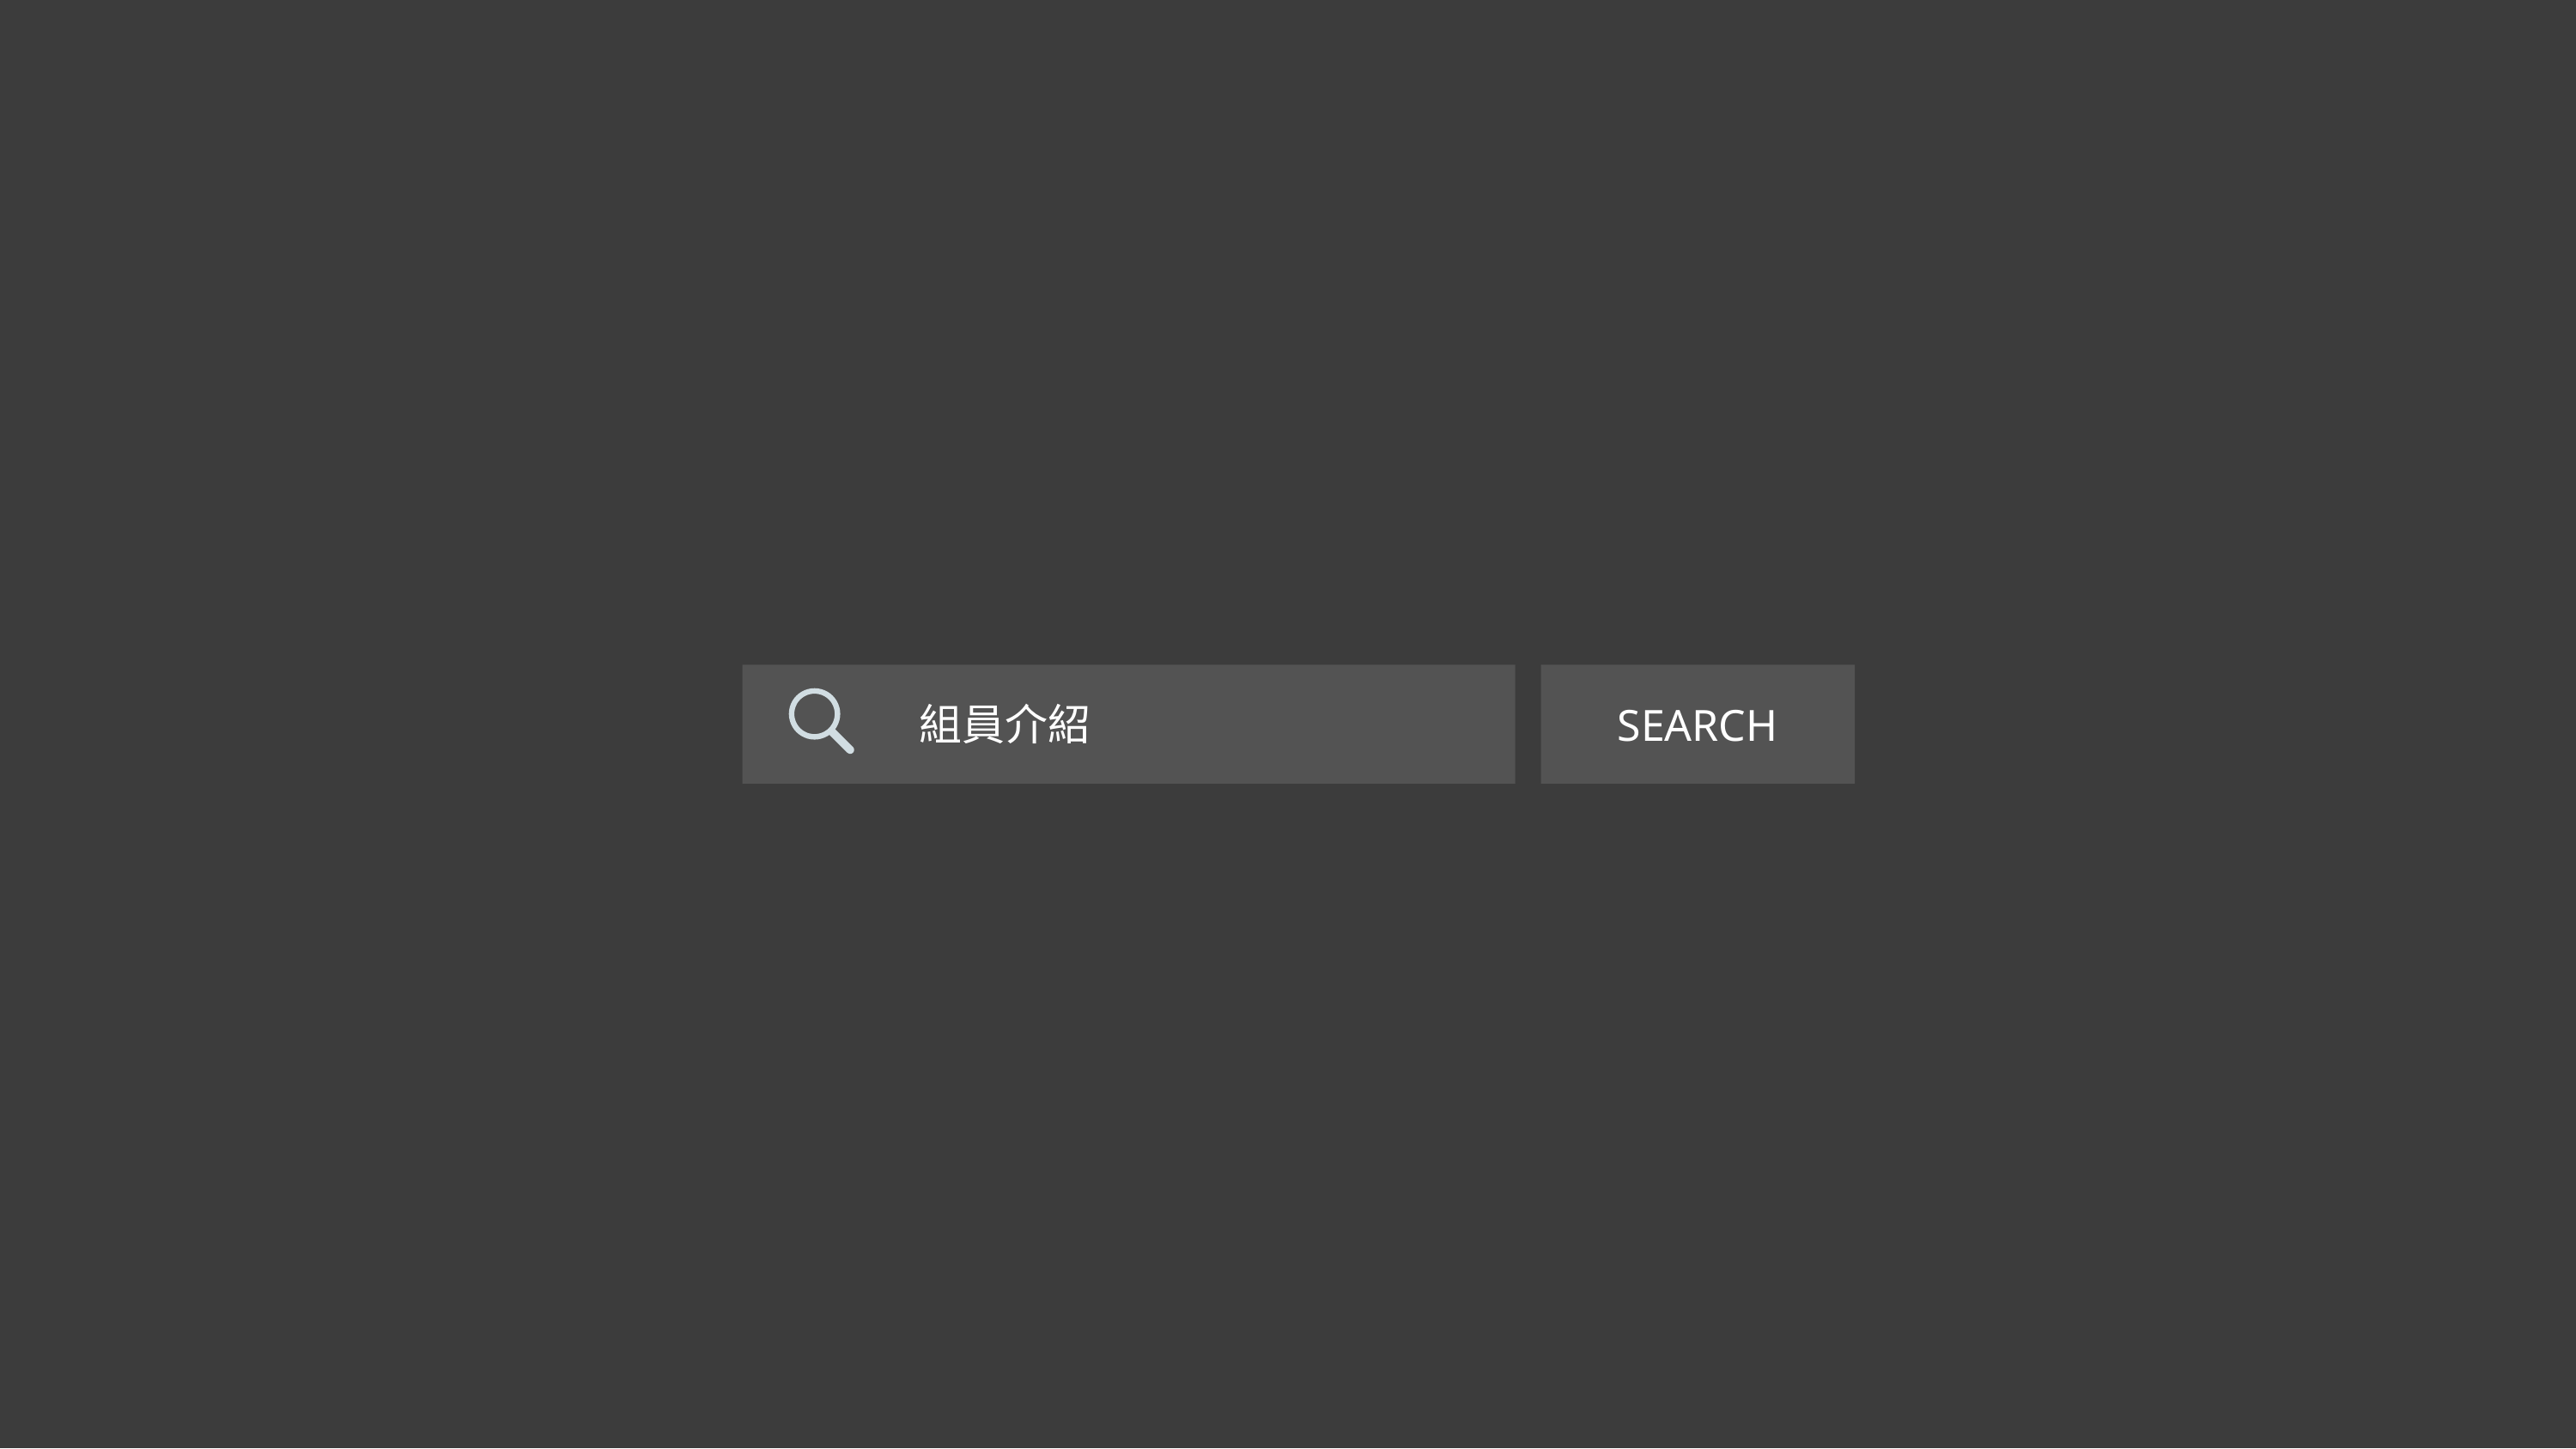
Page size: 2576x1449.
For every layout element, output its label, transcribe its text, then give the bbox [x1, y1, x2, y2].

list 組員介紹 [905, 670, 1492, 776]
list SEARCH [1563, 683, 1832, 765]
